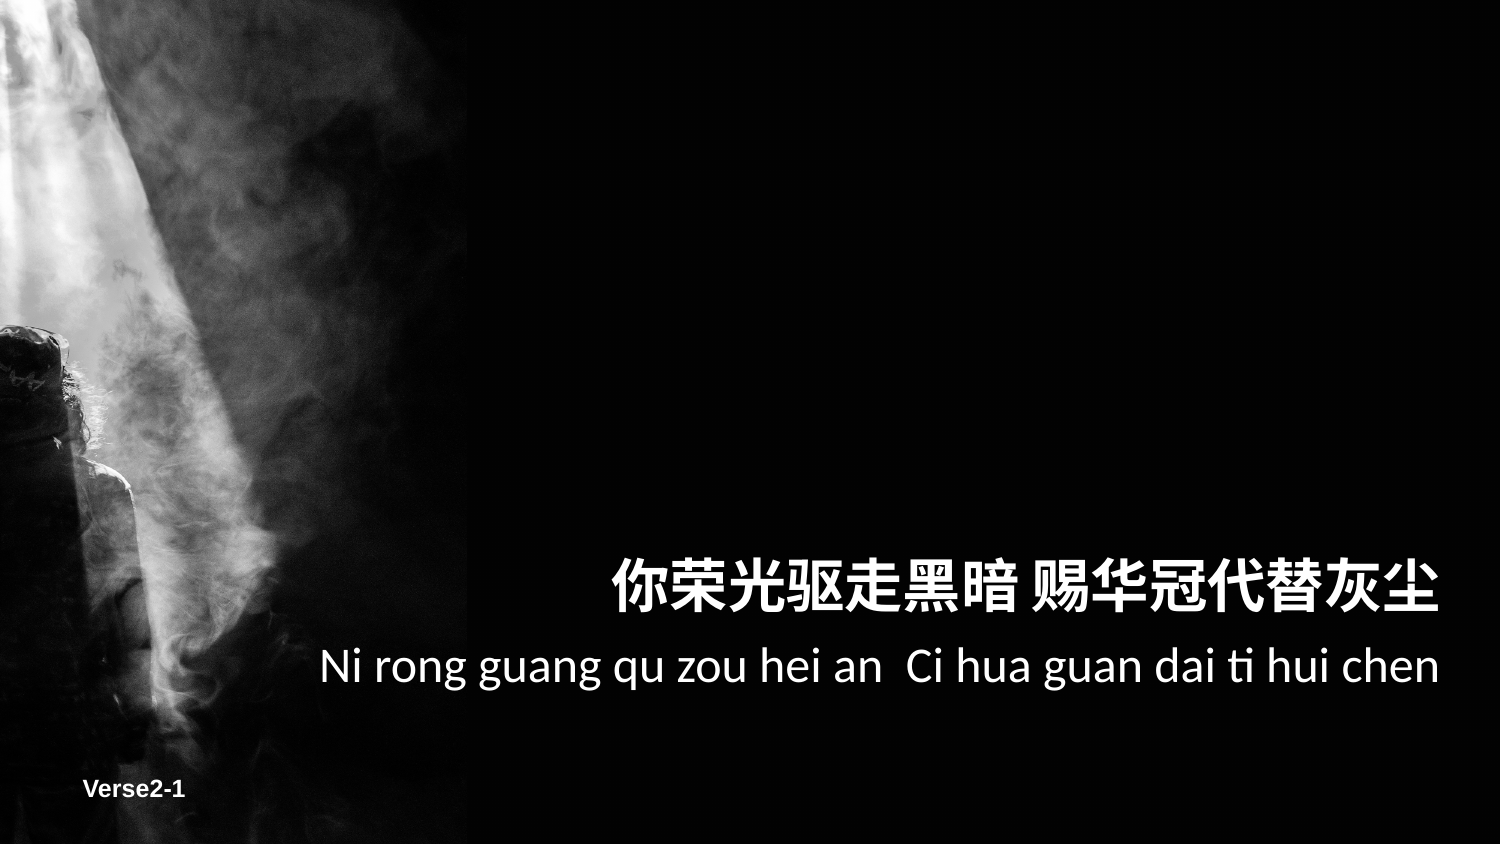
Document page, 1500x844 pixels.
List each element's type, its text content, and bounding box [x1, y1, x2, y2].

text_box 你荣光驱走黑暗 赐华冠代替灰尘 Ni rong guang qu zou hei an Ci hua guan dai ti hui chen [37, 542, 1456, 830]
picture [0, 0, 1500, 844]
